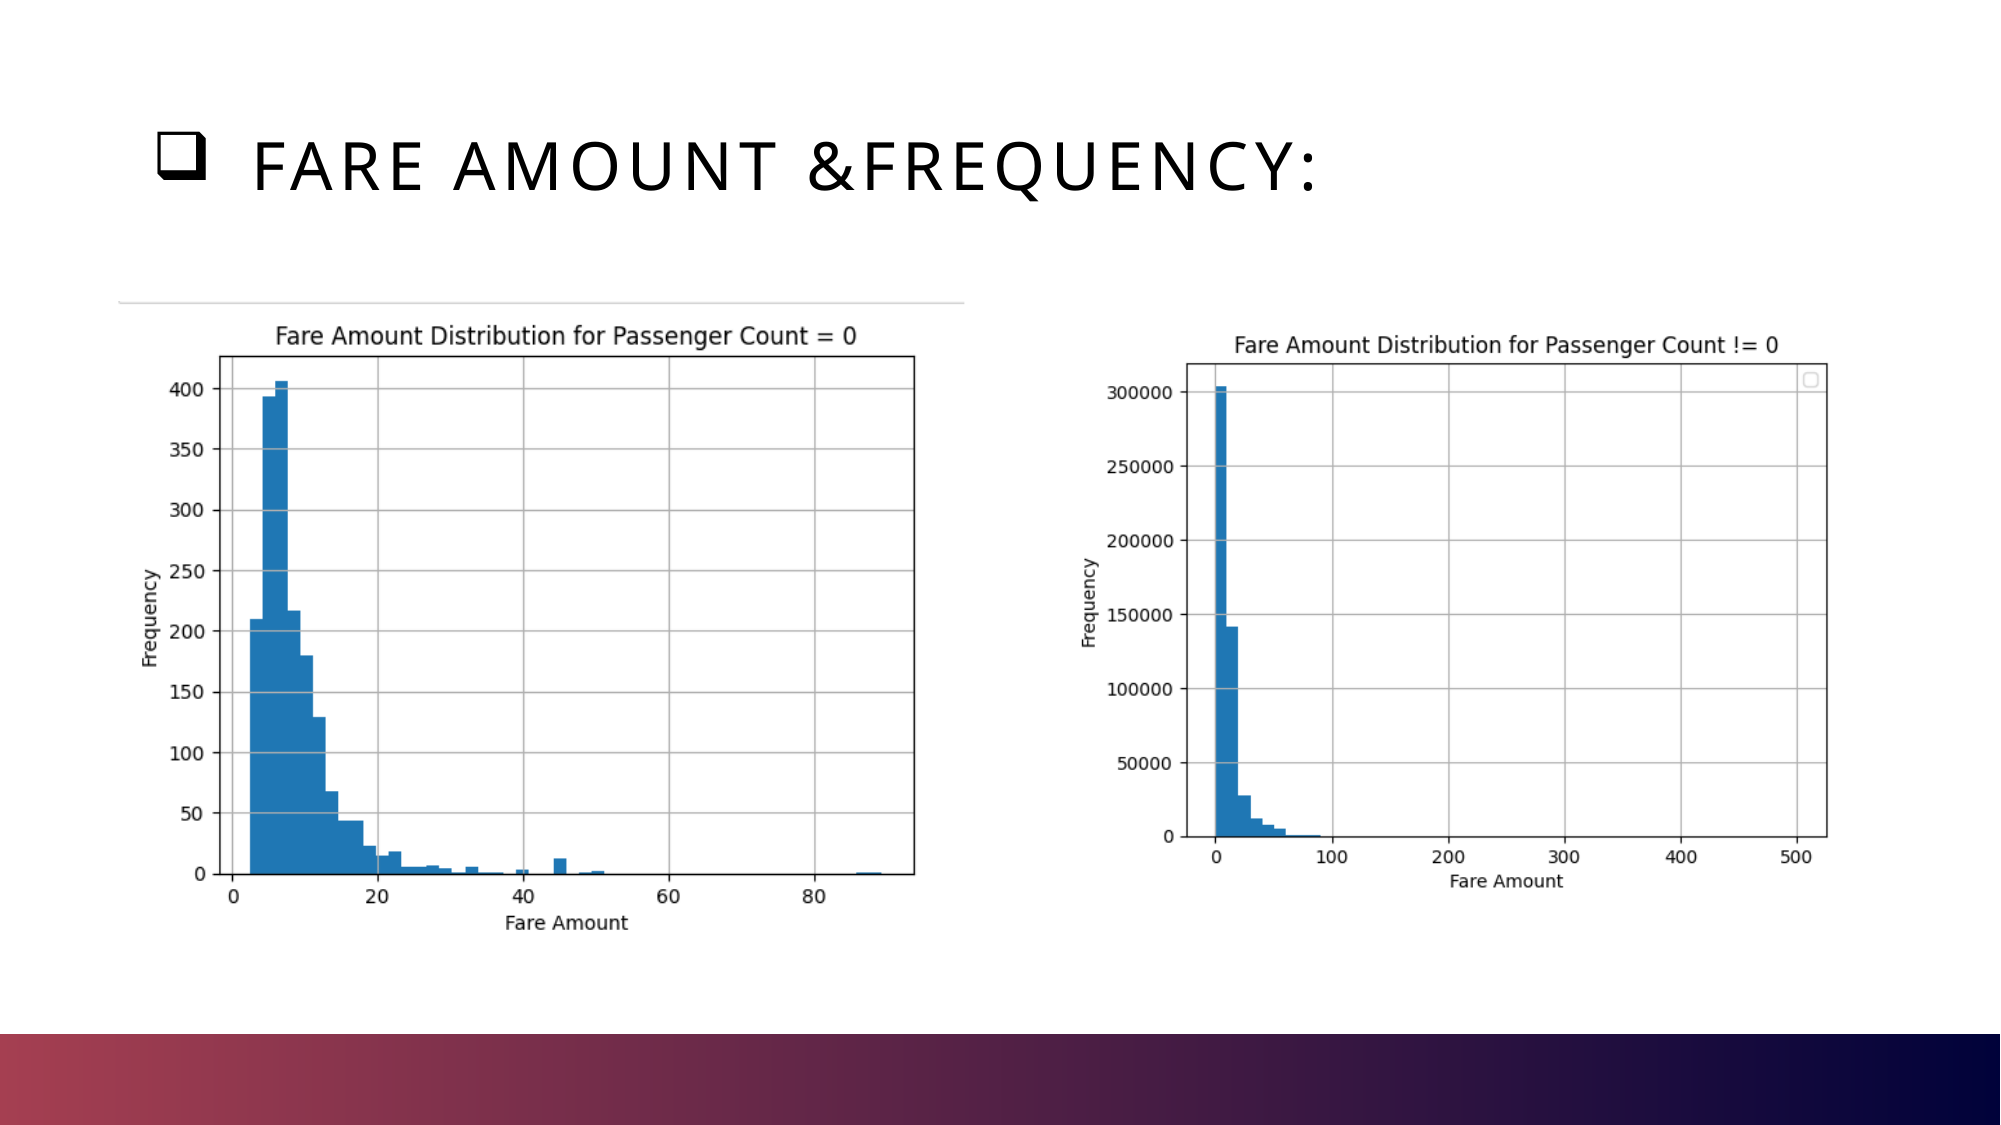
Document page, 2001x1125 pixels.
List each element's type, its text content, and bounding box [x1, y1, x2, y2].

text_box [0, 1033, 2000, 1125]
picture [981, 301, 1896, 925]
title fare amount &frequency: [137, 60, 1863, 278]
picture [88, 301, 965, 949]
